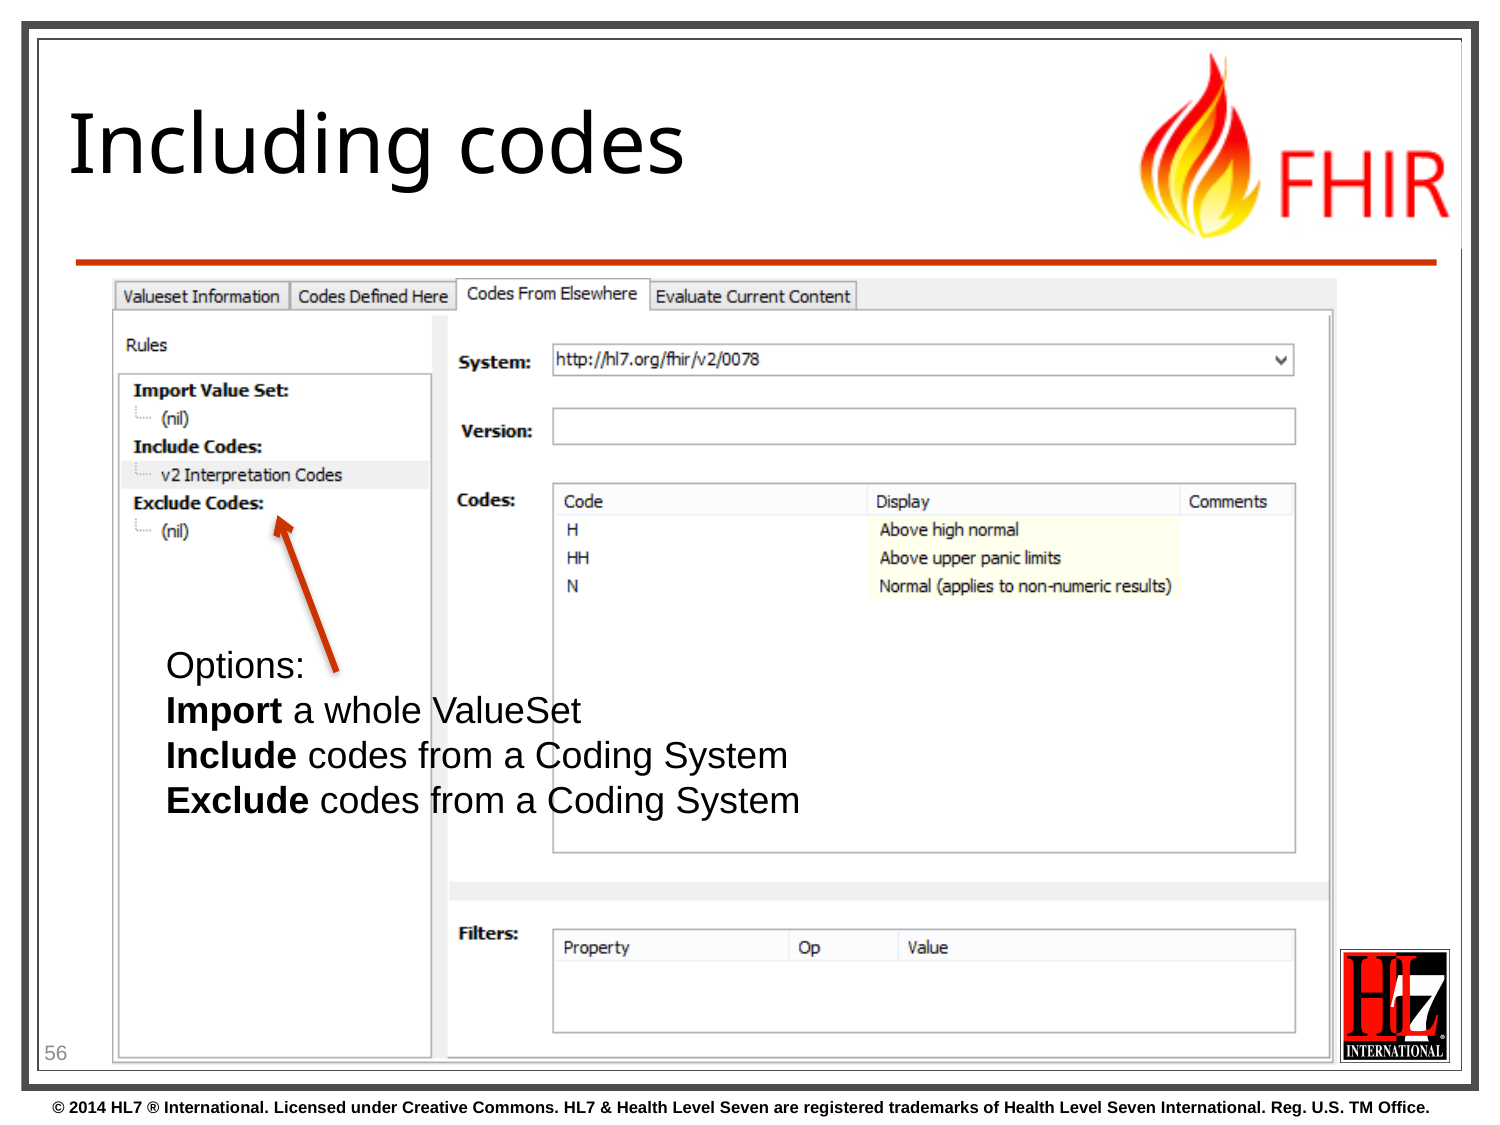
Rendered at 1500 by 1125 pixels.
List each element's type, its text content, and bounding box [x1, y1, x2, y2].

slide_number 56 [29, 1034, 110, 1071]
picture [1340, 949, 1450, 1063]
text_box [277, 514, 337, 673]
picture [111, 278, 1338, 1066]
picture [1128, 42, 1462, 249]
title Including codes [53, 54, 1128, 244]
